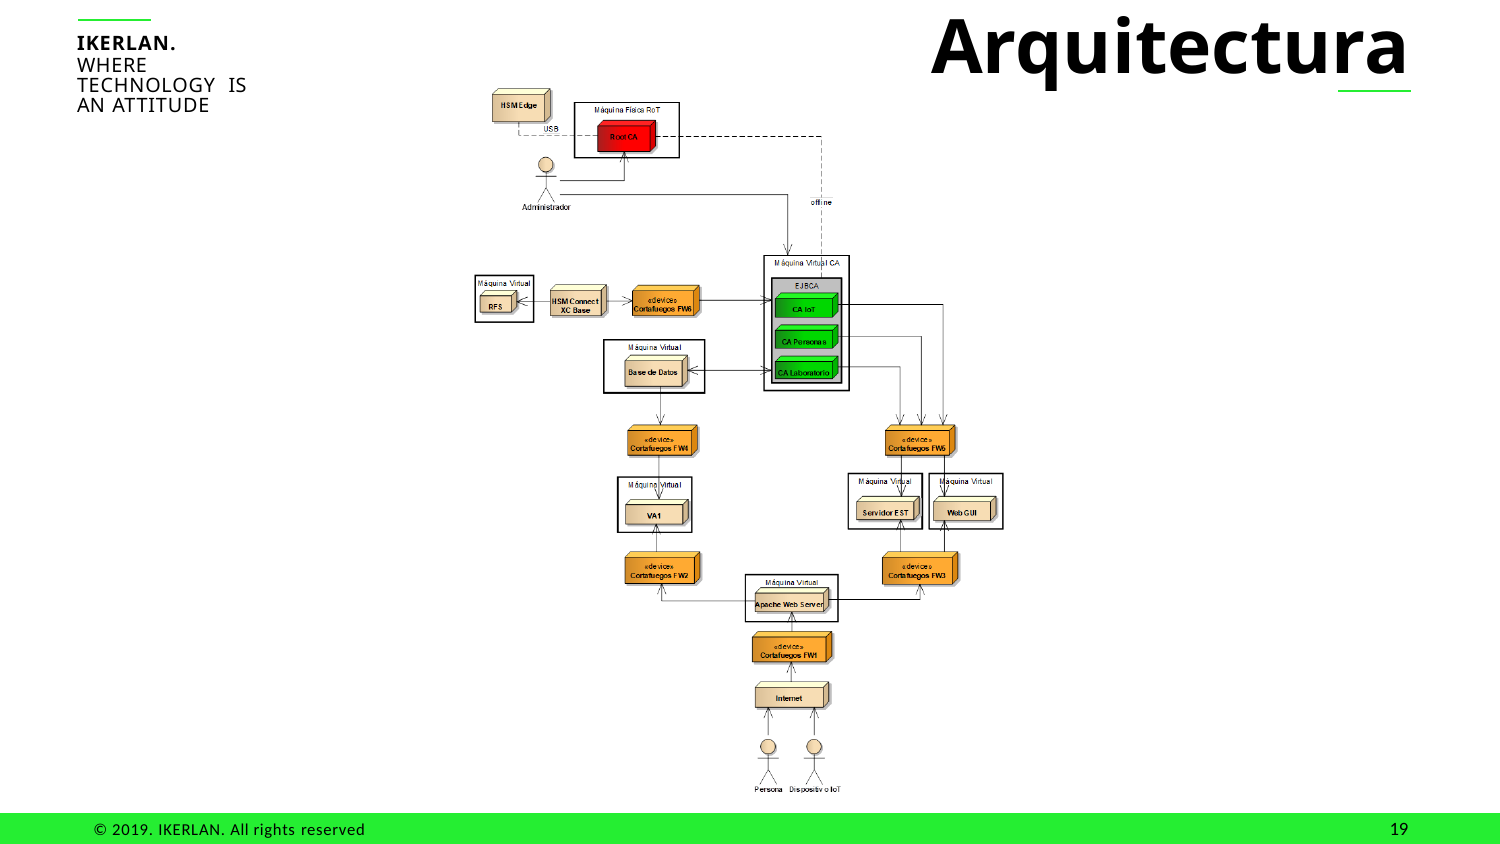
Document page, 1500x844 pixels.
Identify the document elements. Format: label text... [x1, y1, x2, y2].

title Arquitectura [348, 0, 1425, 92]
slide_number 19 [1073, 809, 1424, 844]
picture [466, 82, 1012, 796]
